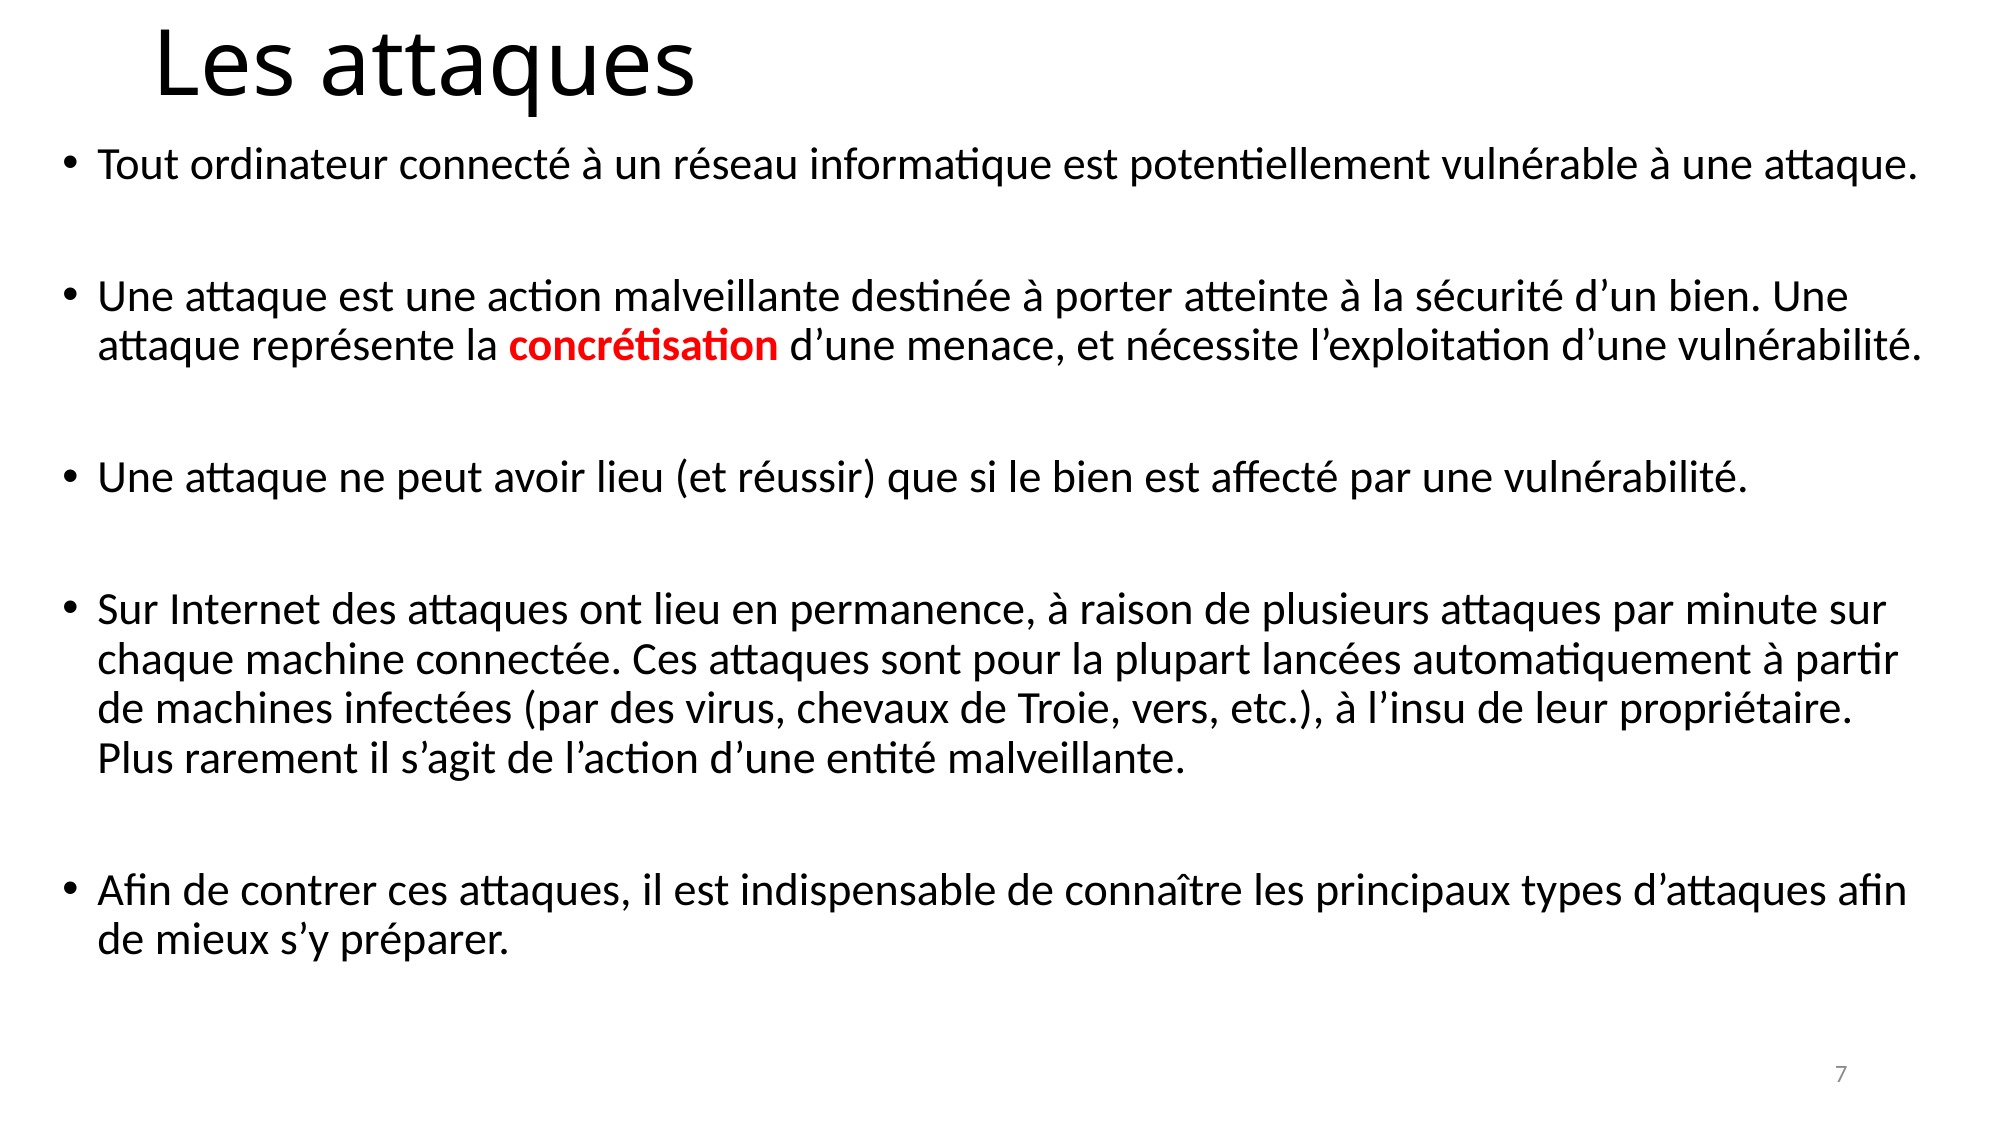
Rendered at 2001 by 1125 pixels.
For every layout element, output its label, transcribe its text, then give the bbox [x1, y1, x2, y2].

slide_number 7 [1412, 1042, 1863, 1103]
list Tout ordinateur connecté à un réseau informatique est potentiellement vulnérable à une attaque. Une attaque est une action malveillante destinée à porter atteinte à la sécurité d’un bien. Une attaque représente la concrétisation d’une menace, et nécessite l’exploitation d’une vulnérabilité. Une attaque ne peut avoir lieu (et réussir) que si le bien est affecté par une vulnérabilité. Sur Internet des attaques ont lieu en permanence, à raison de plusieurs attaques par minute sur chaque machine connectée. Ces attaques sont pour la plupart lancées automatiquement à partir de machines infectées (par des virus, chevaux de Troie, vers, etc.), à l’insu de leur propriétaire. Plus rarement il s’agit de l’action d’une entité malveillante. Afin de contrer ces attaques, il est indispensable de connaître les principaux types d’attaques afin de mieux s’y préparer. [47, 132, 1941, 1043]
title Les attaques [137, 0, 1863, 132]
